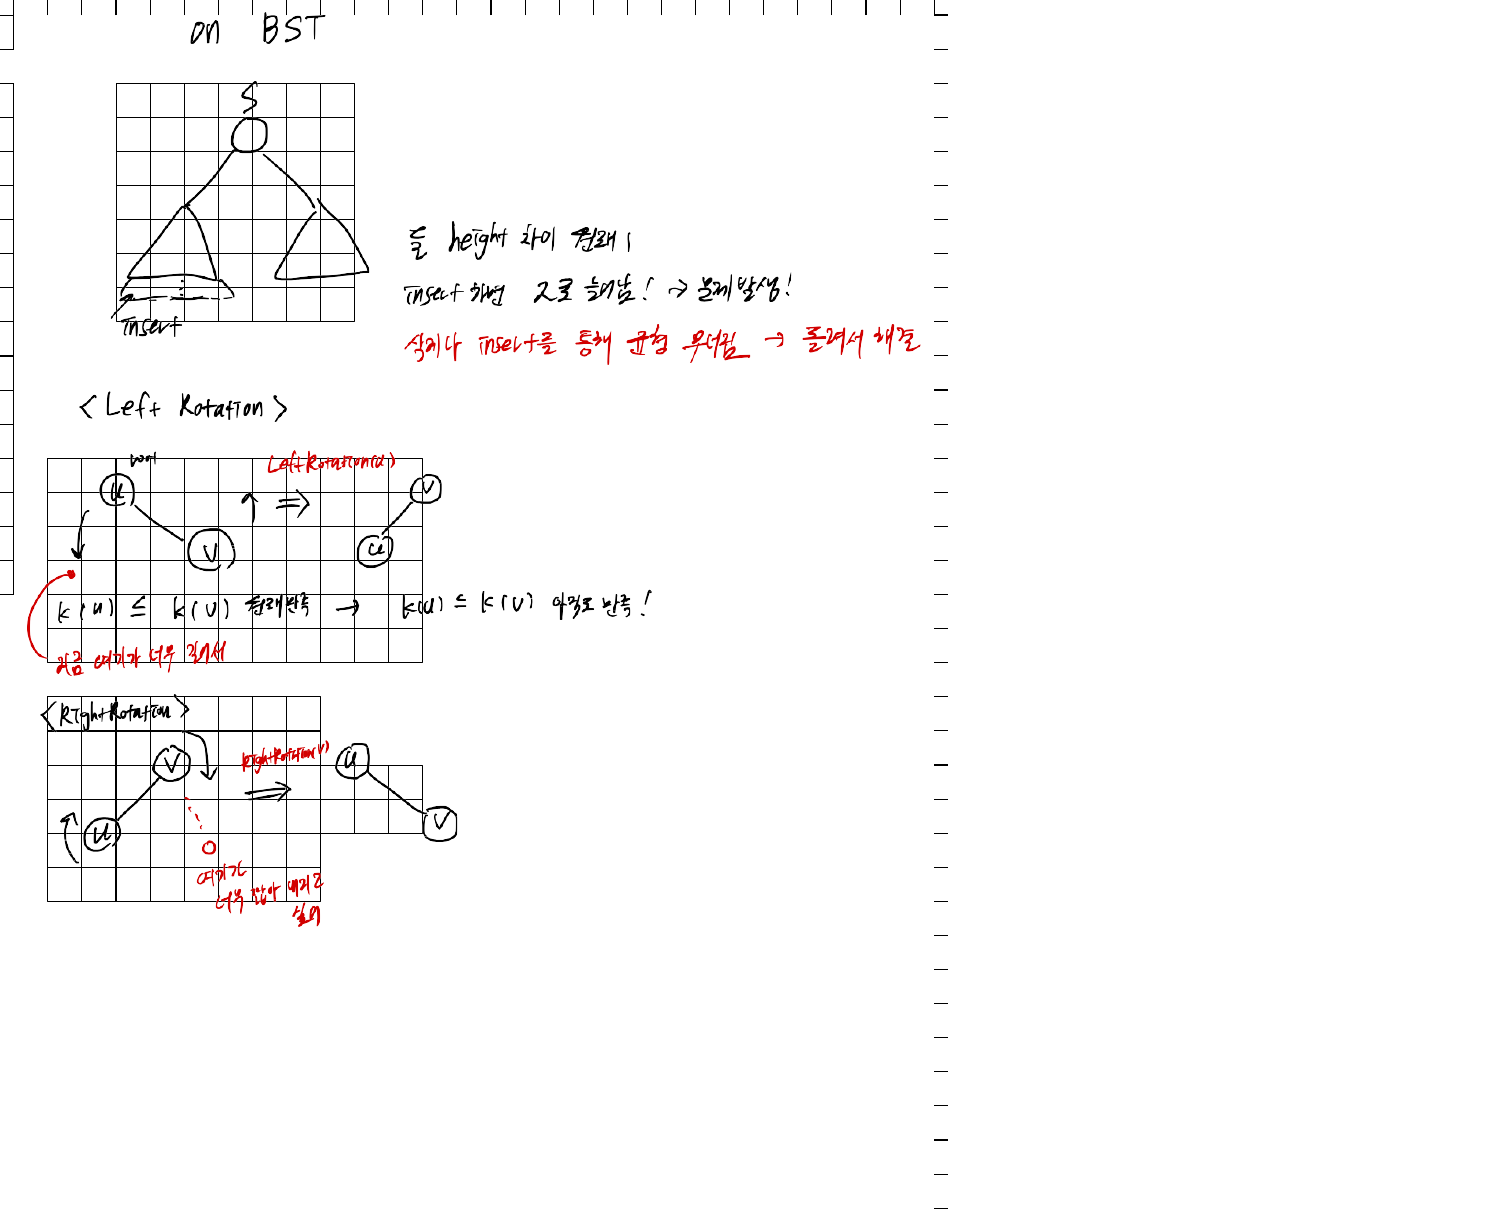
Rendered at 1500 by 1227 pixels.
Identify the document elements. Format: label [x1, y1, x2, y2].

text_box [520, 224, 555, 251]
text_box [287, 457, 322, 664]
text_box [584, 273, 654, 305]
text_box [273, 395, 287, 422]
text_box [552, 592, 631, 620]
text_box [424, 594, 443, 619]
text_box [409, 226, 428, 260]
text_box [404, 332, 462, 362]
text_box [263, 12, 326, 44]
text_box [478, 332, 557, 355]
text_box [40, 694, 458, 927]
text_box [356, 457, 390, 664]
text_box [0, 186, 14, 219]
text_box [253, 82, 287, 323]
text_box [185, 82, 219, 323]
text_box [47, 457, 83, 664]
text_box [185, 457, 219, 664]
text_box [219, 82, 253, 323]
text_box [697, 272, 792, 302]
text_box [79, 391, 161, 419]
text_box [0, 15, 14, 50]
text_box [626, 324, 668, 355]
text_box [151, 82, 185, 323]
text_box [668, 279, 688, 298]
text_box [481, 591, 533, 613]
text_box [644, 589, 652, 605]
text_box [575, 330, 612, 366]
text_box [533, 278, 573, 303]
text_box [219, 457, 253, 664]
text_box [190, 20, 219, 44]
text_box [179, 393, 263, 420]
text_box [454, 594, 467, 608]
text_box [0, 82, 15, 186]
text_box [322, 82, 356, 323]
text_box [571, 227, 631, 252]
text_box [110, 81, 370, 337]
text_box [0, 219, 15, 562]
text_box [764, 332, 784, 347]
text_box [115, 82, 151, 323]
text_box [287, 82, 322, 323]
text_box [0, 562, 14, 595]
text_box [322, 457, 356, 664]
text_box [390, 457, 424, 664]
text_box [802, 324, 921, 359]
text_box [253, 457, 287, 664]
text_box [682, 329, 751, 363]
text_box [117, 457, 151, 664]
text_box [403, 282, 505, 306]
text_box [448, 221, 508, 260]
text_box [151, 457, 185, 664]
text_box [27, 450, 442, 676]
text_box [83, 457, 117, 664]
